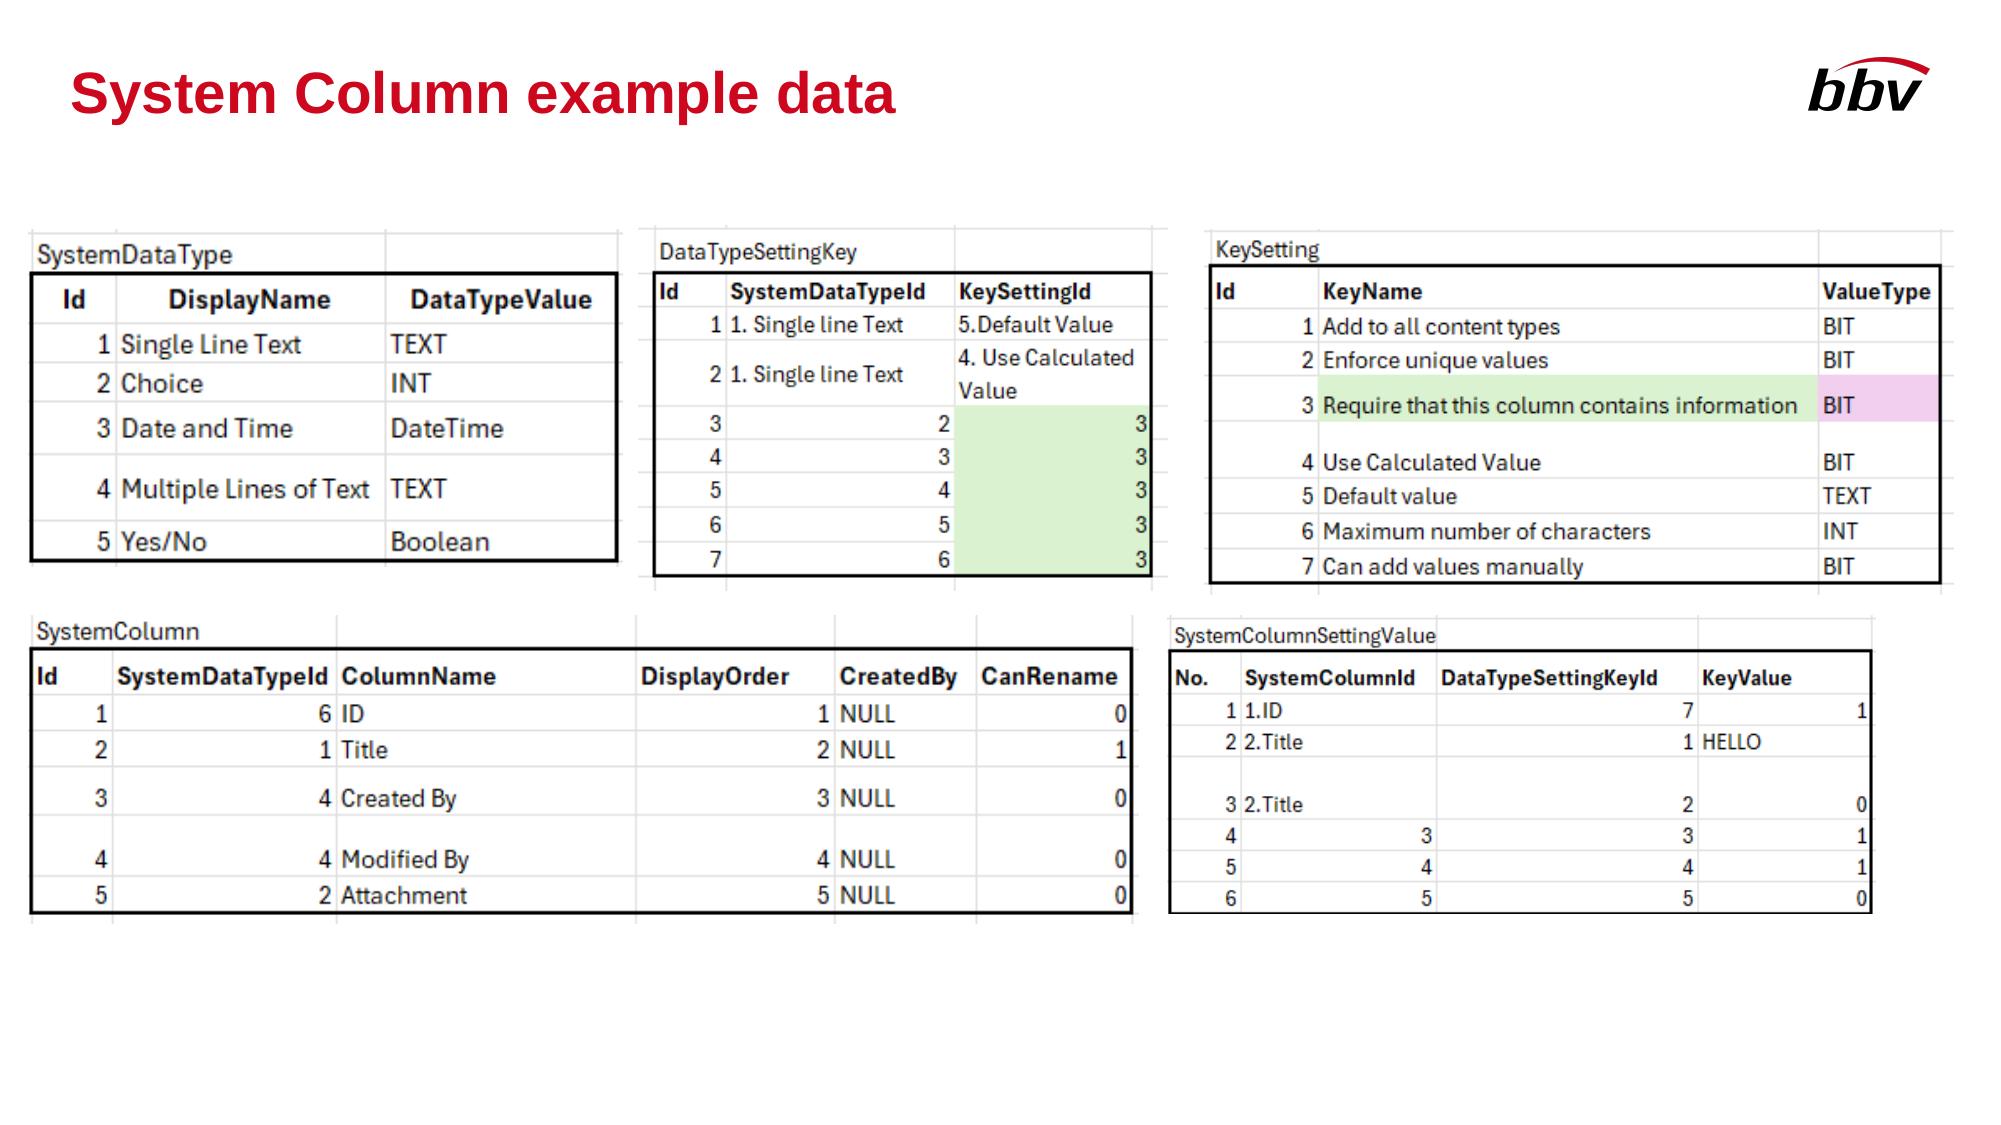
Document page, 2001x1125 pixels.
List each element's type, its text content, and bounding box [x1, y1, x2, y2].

title System Column example data [70, 0, 1666, 181]
picture [1808, 57, 1930, 111]
picture [28, 229, 623, 567]
picture [1204, 229, 1955, 596]
picture [1167, 615, 1876, 915]
picture [638, 224, 1168, 591]
picture [28, 615, 1139, 924]
